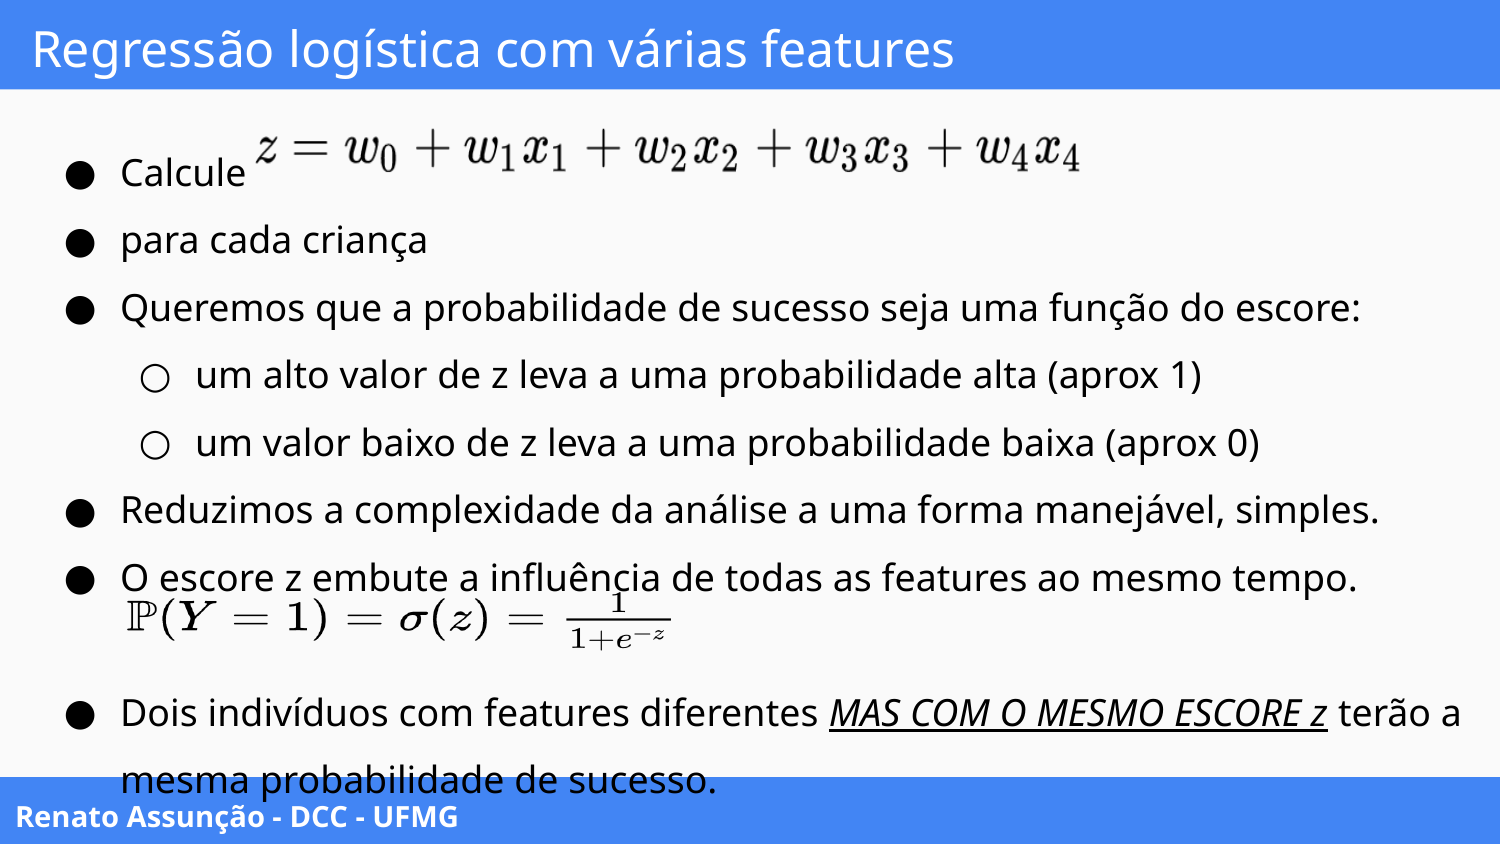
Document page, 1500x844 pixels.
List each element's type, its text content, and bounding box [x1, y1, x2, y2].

picture [253, 124, 1085, 177]
list Calcule para cada criança Queremos que a probabilidade de sucesso seja uma função do escore: um alto valor de z leva a uma probabilidade alta (aprox 1) um valor baixo de z leva a uma probabilidade baixa (aprox 0) Reduzimos a complexidade da análise a uma forma manejável, simples. O escore z embute a influência de todas as features ao mesmo tempo. Dois indivíduos com features diferentes MAS COM O MESMO ESCORE z terão a mesma probabilidade de sucesso. [0, 81, 1500, 782]
picture [125, 589, 678, 654]
title Regressão logística com várias features [16, 2, 1464, 94]
